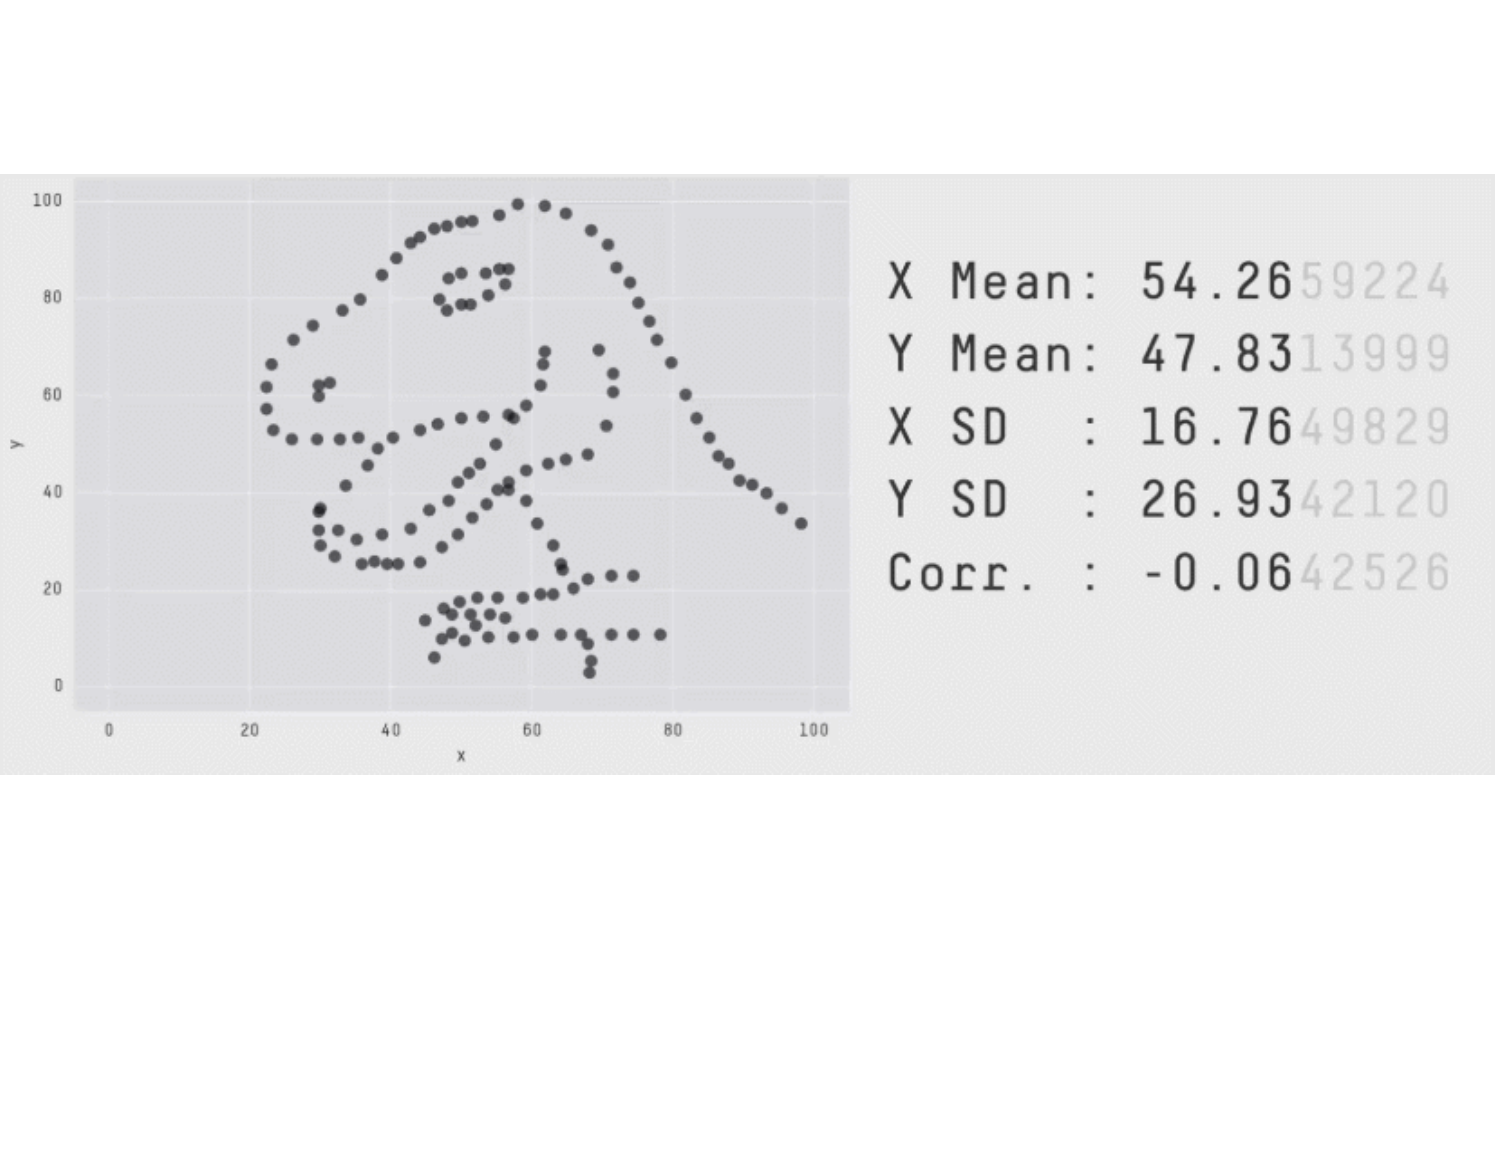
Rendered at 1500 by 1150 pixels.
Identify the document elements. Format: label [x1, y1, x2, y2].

picture [0, 174, 1495, 776]
